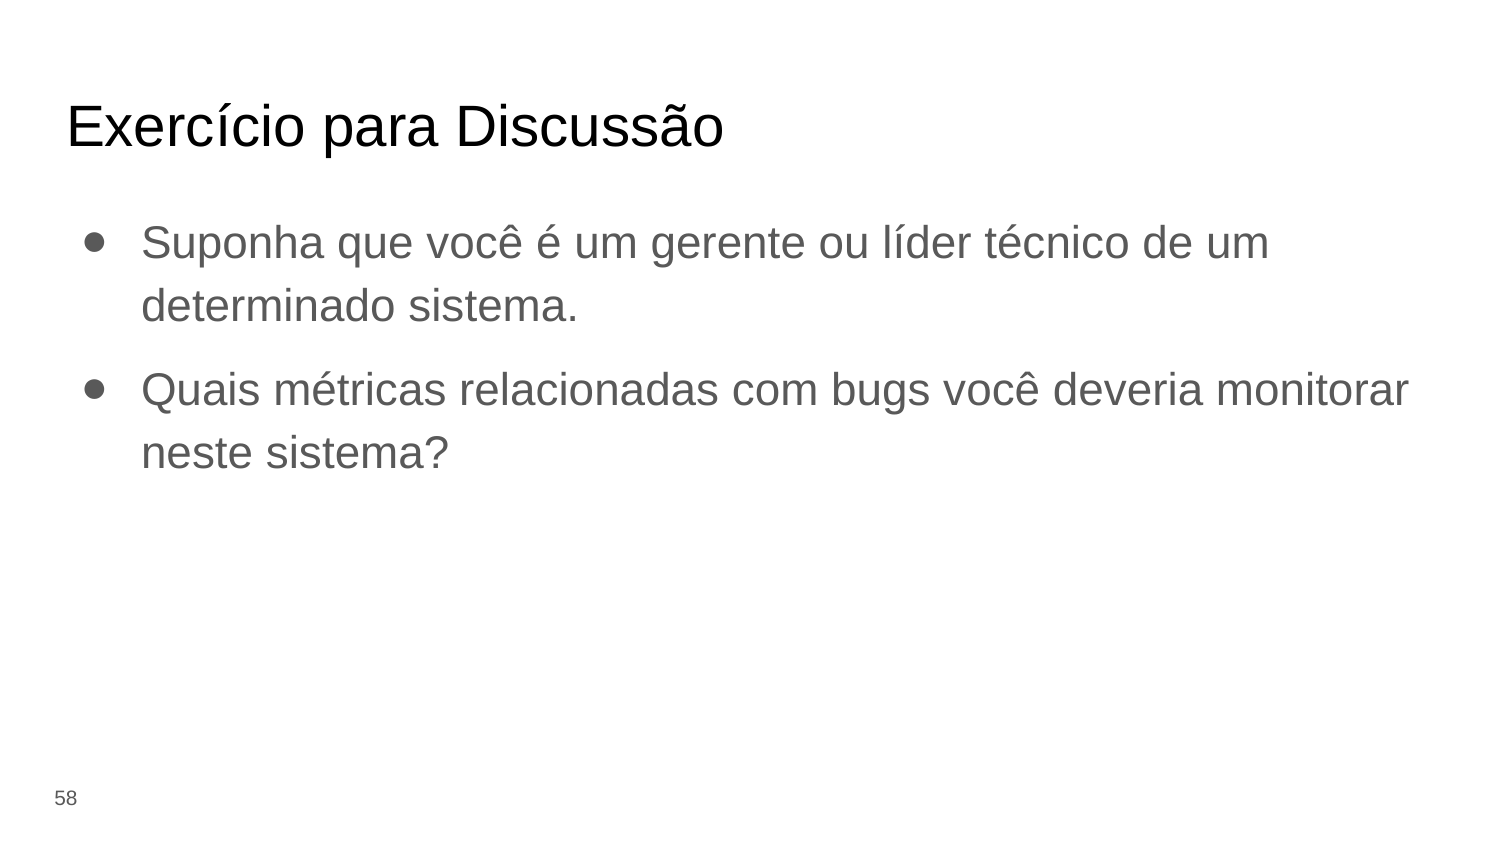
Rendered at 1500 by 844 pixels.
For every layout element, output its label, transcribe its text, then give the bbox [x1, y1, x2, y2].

title Exercício para Discussão [51, 72, 1449, 167]
list Suponha que você é um gerente ou líder técnico de um determinado sistema. Quais métricas relacionadas com bugs você deveria monitorar neste sistema? [51, 189, 1449, 750]
slide_number ‹#› [2, 764, 93, 830]
